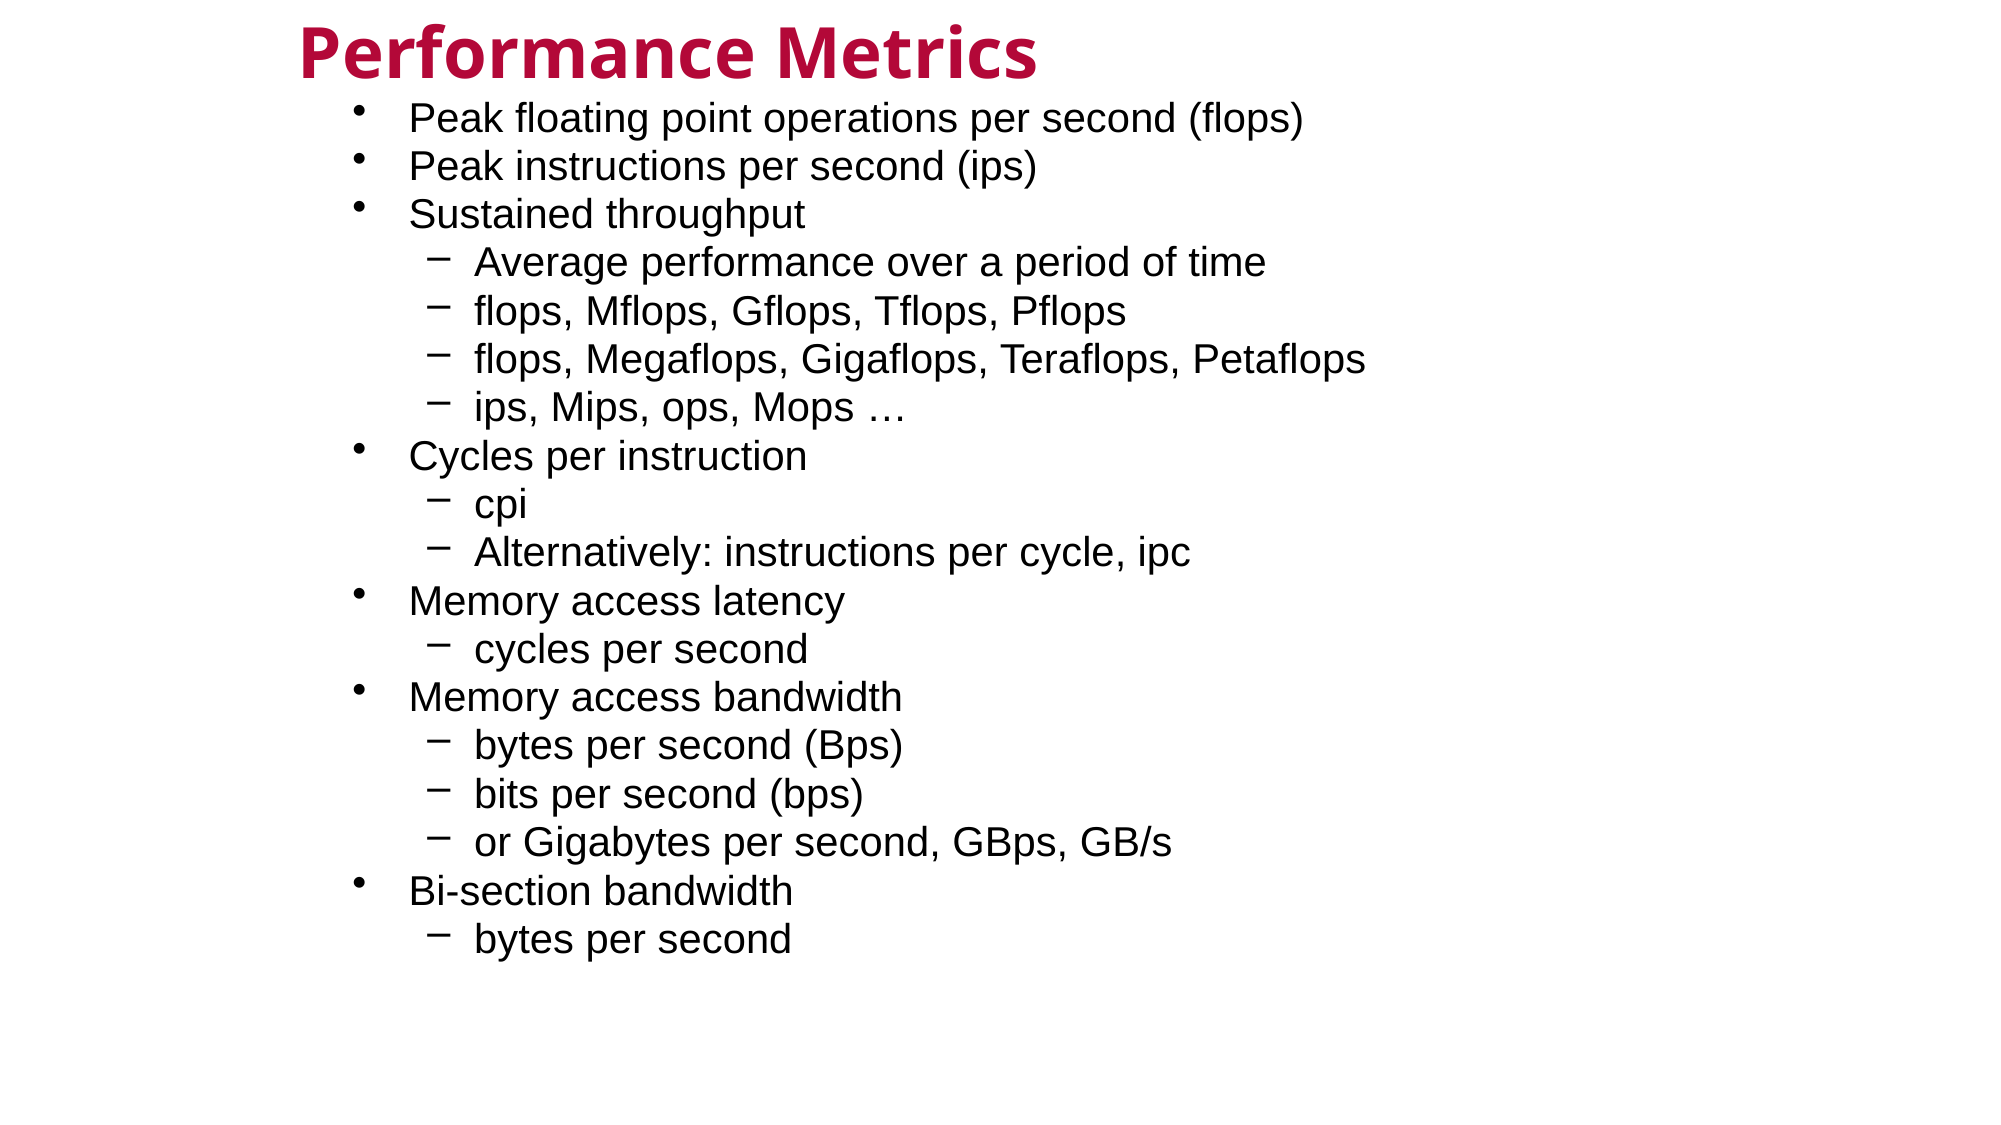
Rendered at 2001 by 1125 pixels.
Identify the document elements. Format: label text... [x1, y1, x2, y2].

text_box Performance Metrics [283, 0, 1631, 93]
text_box Peak floating point operations per second (flops) Peak instructions per second (ips) Sustained throughput Average performance over a period of time flops, Mflops, Gflops, Tflops, Pflops flops, Megaflops, Gigaflops, Teraflops, Petaflops ips, Mips, ops, Mops … Cycles per instruction cpi Alternatively: instructions per cycle, ipc Memory access latency cycles per second Memory access bandwidth bytes per second (Bps) bits per second (bps) or Gigabytes per second, GBps, GB/s Bi-section bandwidth bytes per second [337, 92, 1775, 1018]
